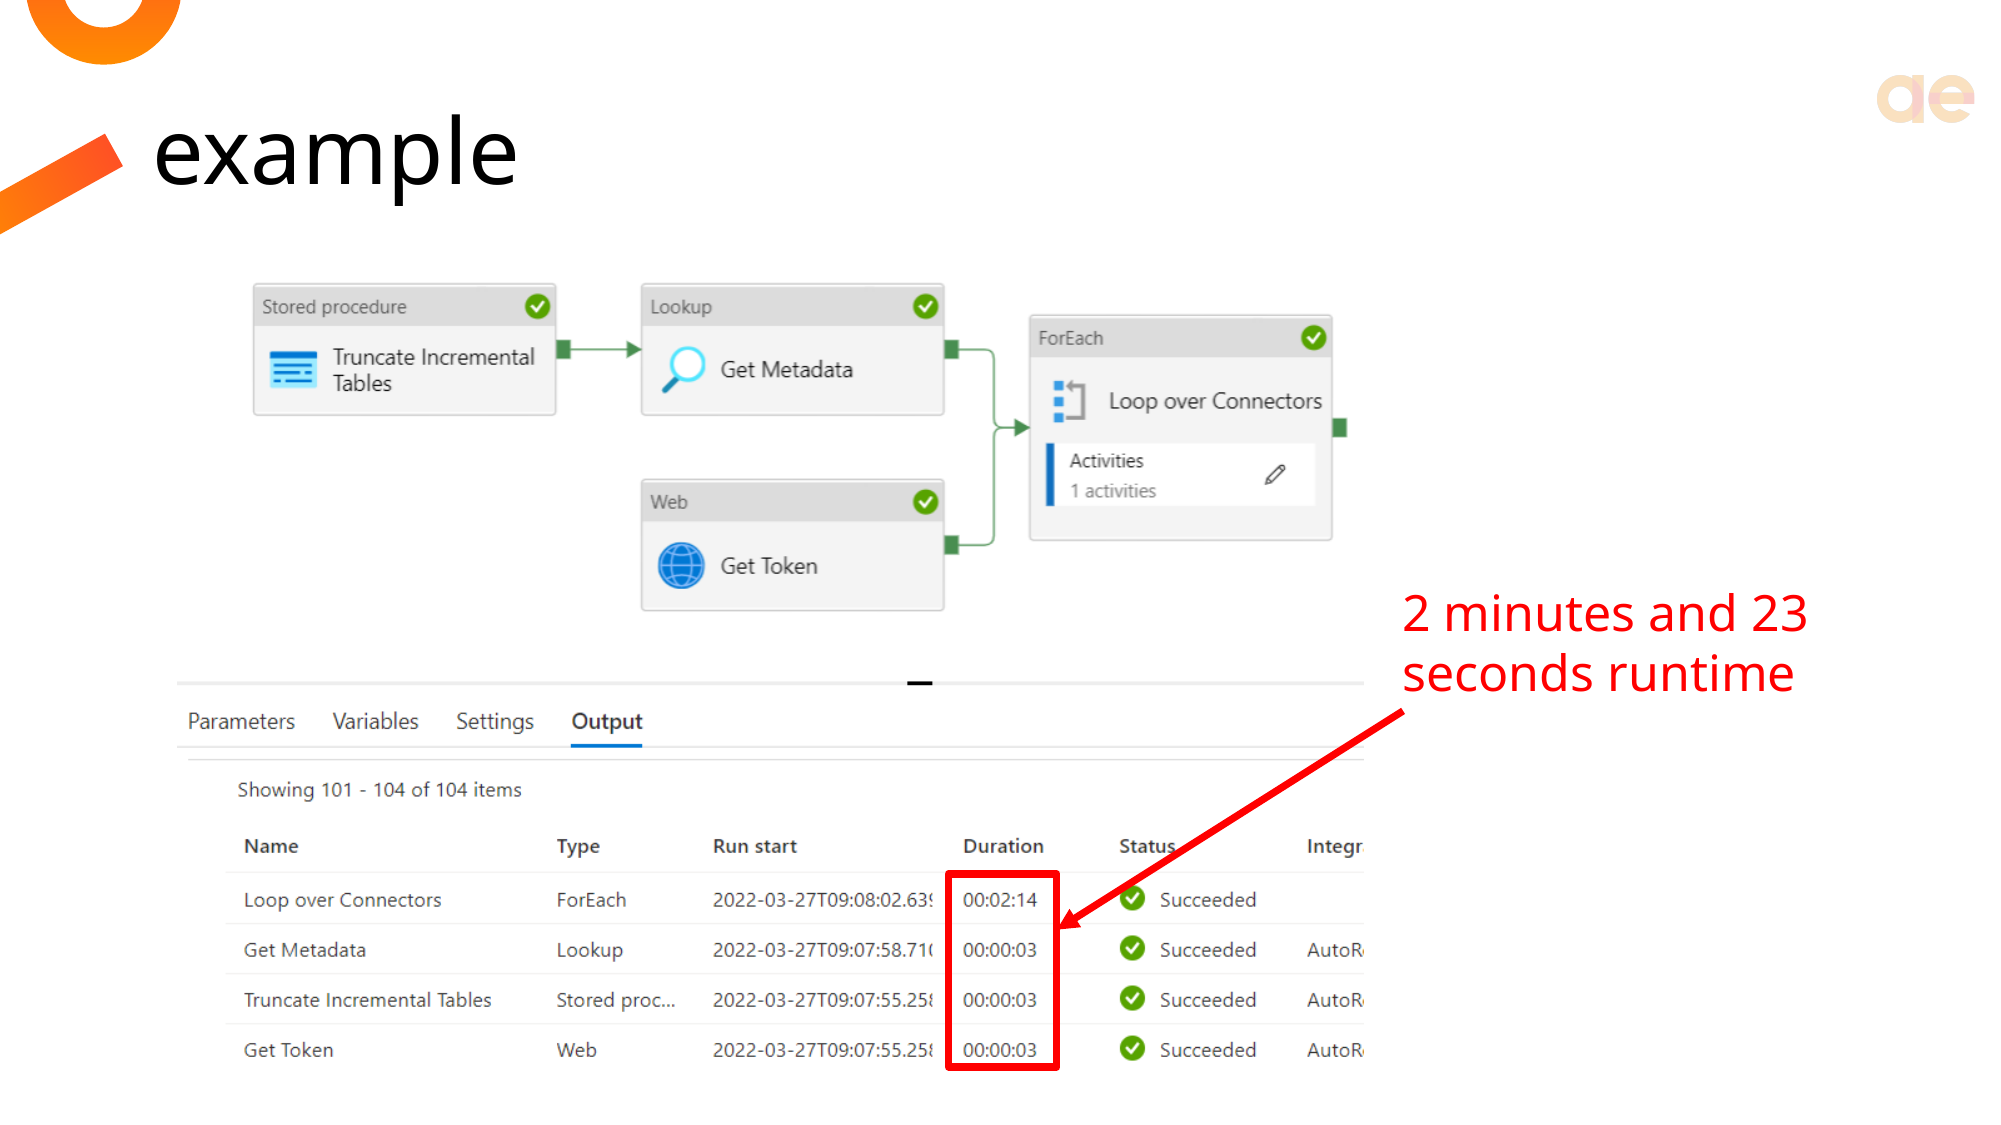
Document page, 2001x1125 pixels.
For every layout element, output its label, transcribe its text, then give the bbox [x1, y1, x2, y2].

text_box 2 minutes and 23 seconds runtime [1387, 574, 1975, 710]
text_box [1056, 710, 1404, 930]
title example [137, 79, 1863, 212]
picture [177, 256, 1364, 1067]
picture [1877, 75, 1975, 123]
